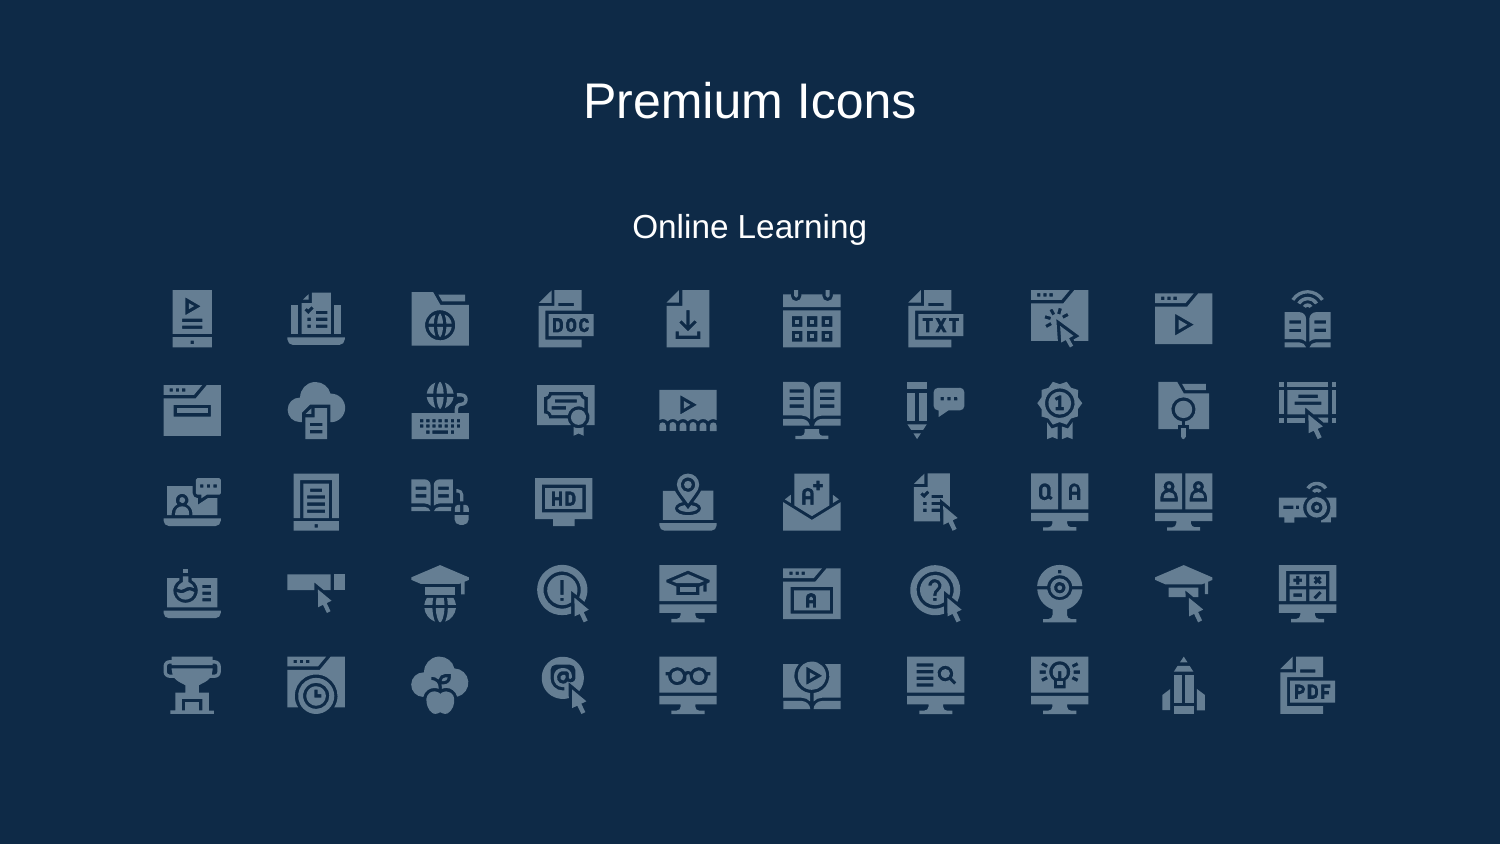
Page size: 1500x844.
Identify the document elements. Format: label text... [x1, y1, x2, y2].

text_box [1037, 381, 1083, 440]
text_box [659, 473, 717, 532]
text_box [534, 477, 593, 527]
text_box [548, 314, 594, 337]
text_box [906, 564, 962, 623]
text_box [659, 389, 717, 432]
text_box [538, 290, 582, 348]
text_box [1284, 289, 1331, 348]
text_box [539, 290, 552, 303]
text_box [782, 289, 841, 348]
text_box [1154, 473, 1213, 531]
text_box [163, 568, 222, 619]
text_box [782, 661, 841, 710]
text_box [782, 473, 841, 532]
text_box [906, 381, 965, 440]
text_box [536, 384, 595, 436]
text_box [410, 656, 470, 715]
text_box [293, 473, 340, 532]
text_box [1030, 656, 1089, 715]
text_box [1036, 564, 1083, 623]
text_box Online Learning [171, 189, 1328, 270]
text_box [1278, 381, 1337, 440]
text_box [163, 656, 221, 714]
text_box [569, 321, 574, 330]
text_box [287, 292, 346, 346]
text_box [666, 289, 710, 348]
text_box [1030, 473, 1089, 531]
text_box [1279, 656, 1336, 715]
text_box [1158, 381, 1210, 440]
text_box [1154, 564, 1213, 623]
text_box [1278, 564, 1337, 623]
title Premium Icons [171, 53, 1328, 133]
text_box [163, 384, 222, 437]
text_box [1030, 289, 1089, 348]
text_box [1278, 481, 1337, 523]
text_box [782, 568, 841, 620]
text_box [782, 381, 841, 440]
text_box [908, 289, 964, 348]
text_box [287, 381, 346, 440]
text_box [1162, 656, 1206, 715]
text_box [539, 656, 587, 715]
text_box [411, 381, 471, 440]
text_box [411, 479, 469, 526]
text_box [659, 656, 717, 715]
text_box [659, 564, 717, 623]
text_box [163, 477, 222, 527]
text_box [913, 473, 959, 531]
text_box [172, 289, 213, 348]
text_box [1154, 293, 1213, 345]
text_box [527, 564, 595, 623]
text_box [287, 656, 346, 715]
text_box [411, 564, 469, 623]
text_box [906, 656, 965, 715]
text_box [411, 291, 470, 346]
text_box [287, 574, 346, 614]
